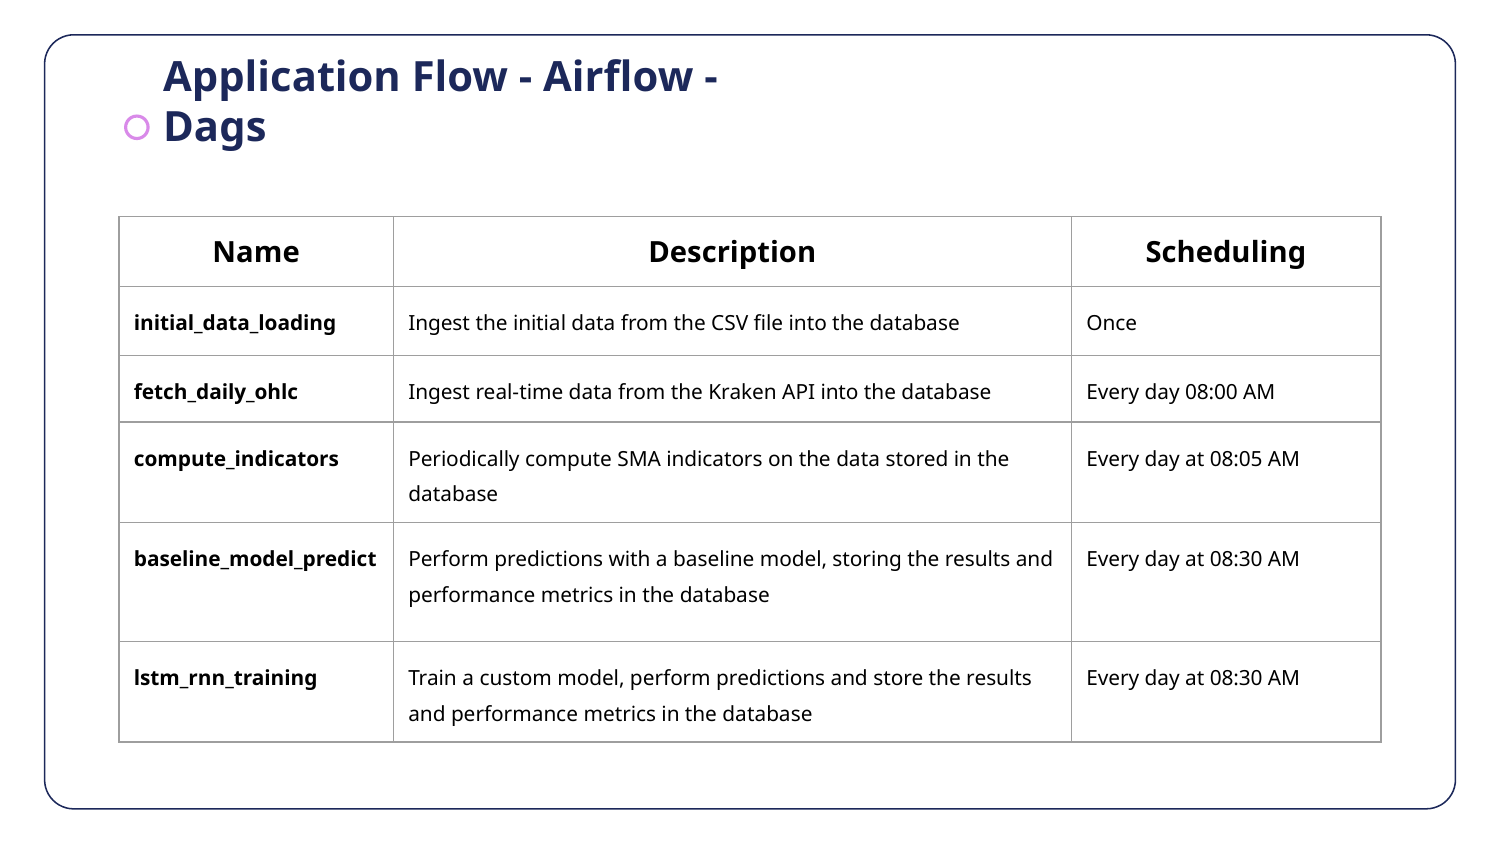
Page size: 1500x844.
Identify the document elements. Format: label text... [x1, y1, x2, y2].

table_header Description [394, 217, 1071, 286]
table_cell initial_data_loading [120, 287, 393, 355]
table_cell Every day at 08:05 AM [1072, 423, 1380, 522]
table_cell Periodically compute SMA indicators on the data stored in the database [394, 423, 1071, 522]
table_cell Every day at 08:30 AM [1072, 523, 1380, 641]
table_cell Every day 08:00 AM [1072, 356, 1380, 421]
table_cell Ingest real-time data from the Kraken API into the database [394, 356, 1071, 421]
table_header Scheduling [1072, 217, 1380, 286]
table_cell compute_indicators [120, 423, 393, 522]
table_cell Ingest the initial data from the CSV file into the database [394, 287, 1071, 355]
table_header Name [120, 217, 393, 286]
table_cell baseline_model_predict [120, 523, 393, 641]
table_cell lstm_rnn_training [120, 642, 393, 741]
subtitle Application Flow - Airflow - Dags [148, 89, 798, 165]
table_cell Train a custom model, perform predictions and store the results and performance metrics in the database [394, 642, 1071, 741]
table_cell Once [1072, 287, 1380, 355]
table_cell fetch_daily_ohlc [120, 356, 393, 421]
table_cell Perform predictions with a baseline model, storing the results and performance metrics in the database [394, 523, 1071, 641]
text_box [125, 116, 149, 139]
table_cell Every day at 08:30 AM [1072, 642, 1380, 741]
